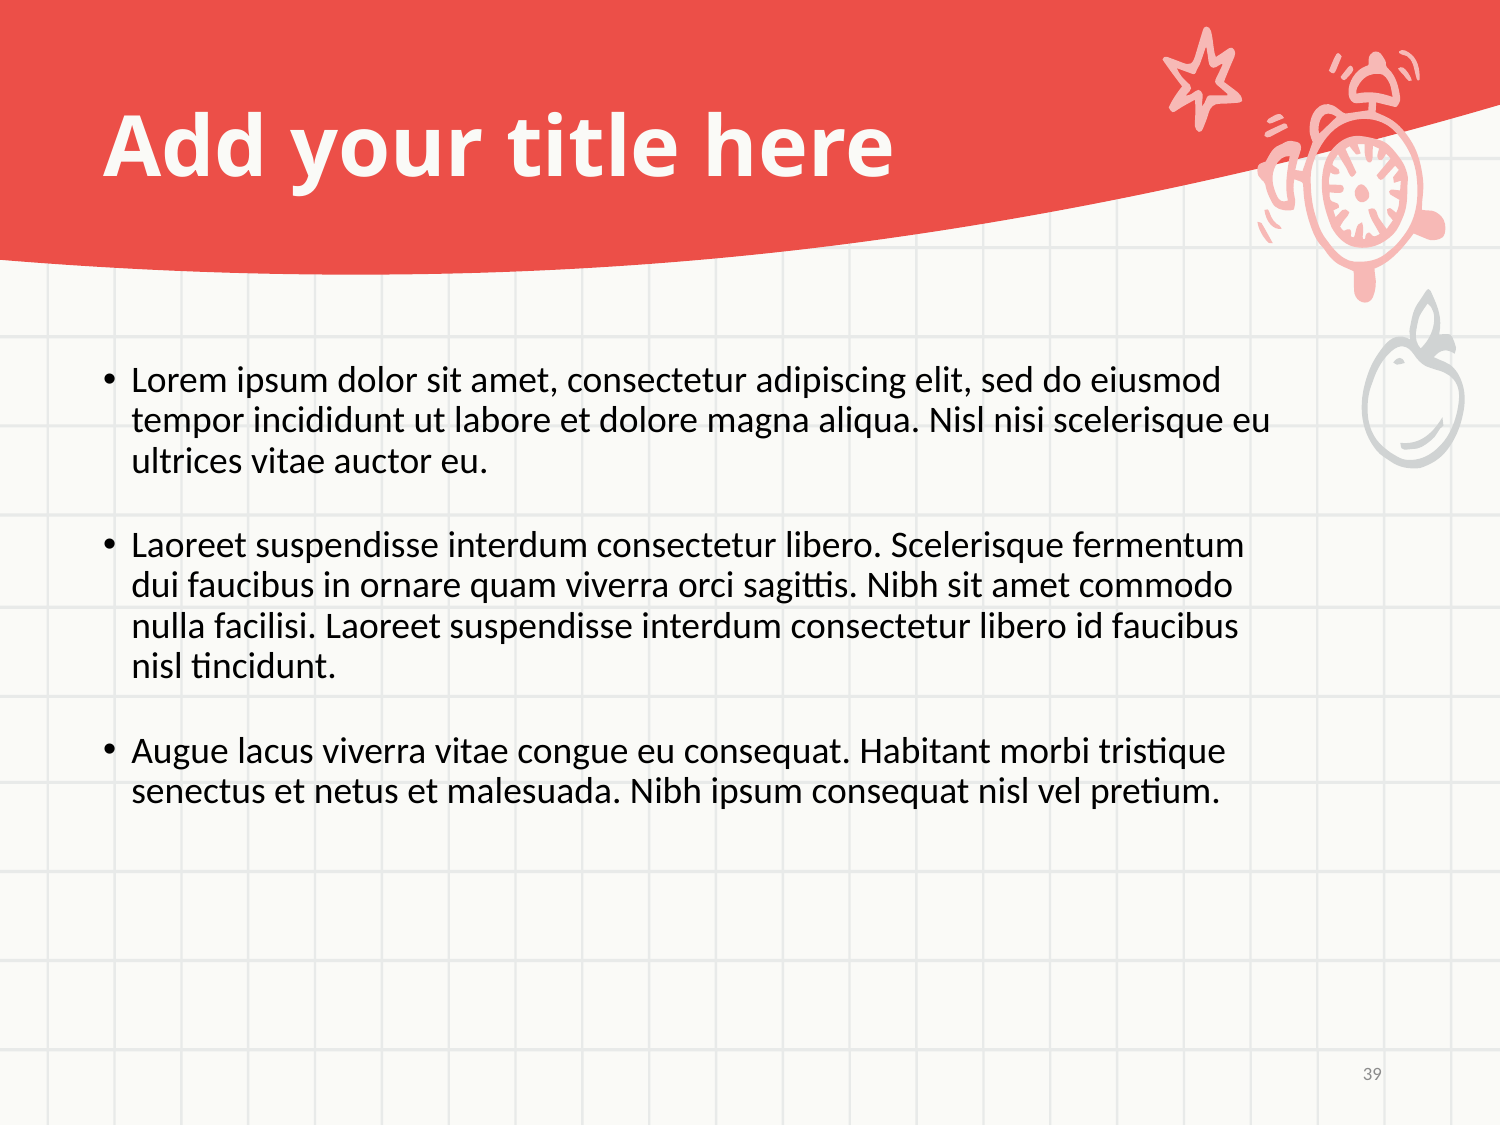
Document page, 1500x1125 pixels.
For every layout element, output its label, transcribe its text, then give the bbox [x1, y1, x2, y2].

list Lorem ipsum dolor sit amet, consectetur adipiscing elit, sed do eiusmod tempor incididunt ut labore et dolore magna aliqua. Nisl nisi scelerisque eu ultrices vitae auctor eu. Laoreet suspendisse interdum consectetur libero. Scelerisque fermentum dui faucibus in ornare quam viverra orci sagittis. Nibh sit amet commodo nulla facilisi. Laoreet suspendisse interdum consectetur libero id faucibus nisl tincidunt. Augue lacus viverra vitae congue eu consequat. Habitant morbi tristique senectus et netus et malesuada. Nibh ipsum consequat nisl vel pretium. [103, 345, 1288, 1011]
slide_number 39 [1059, 1042, 1397, 1103]
title Add your title here [103, 94, 1129, 203]
